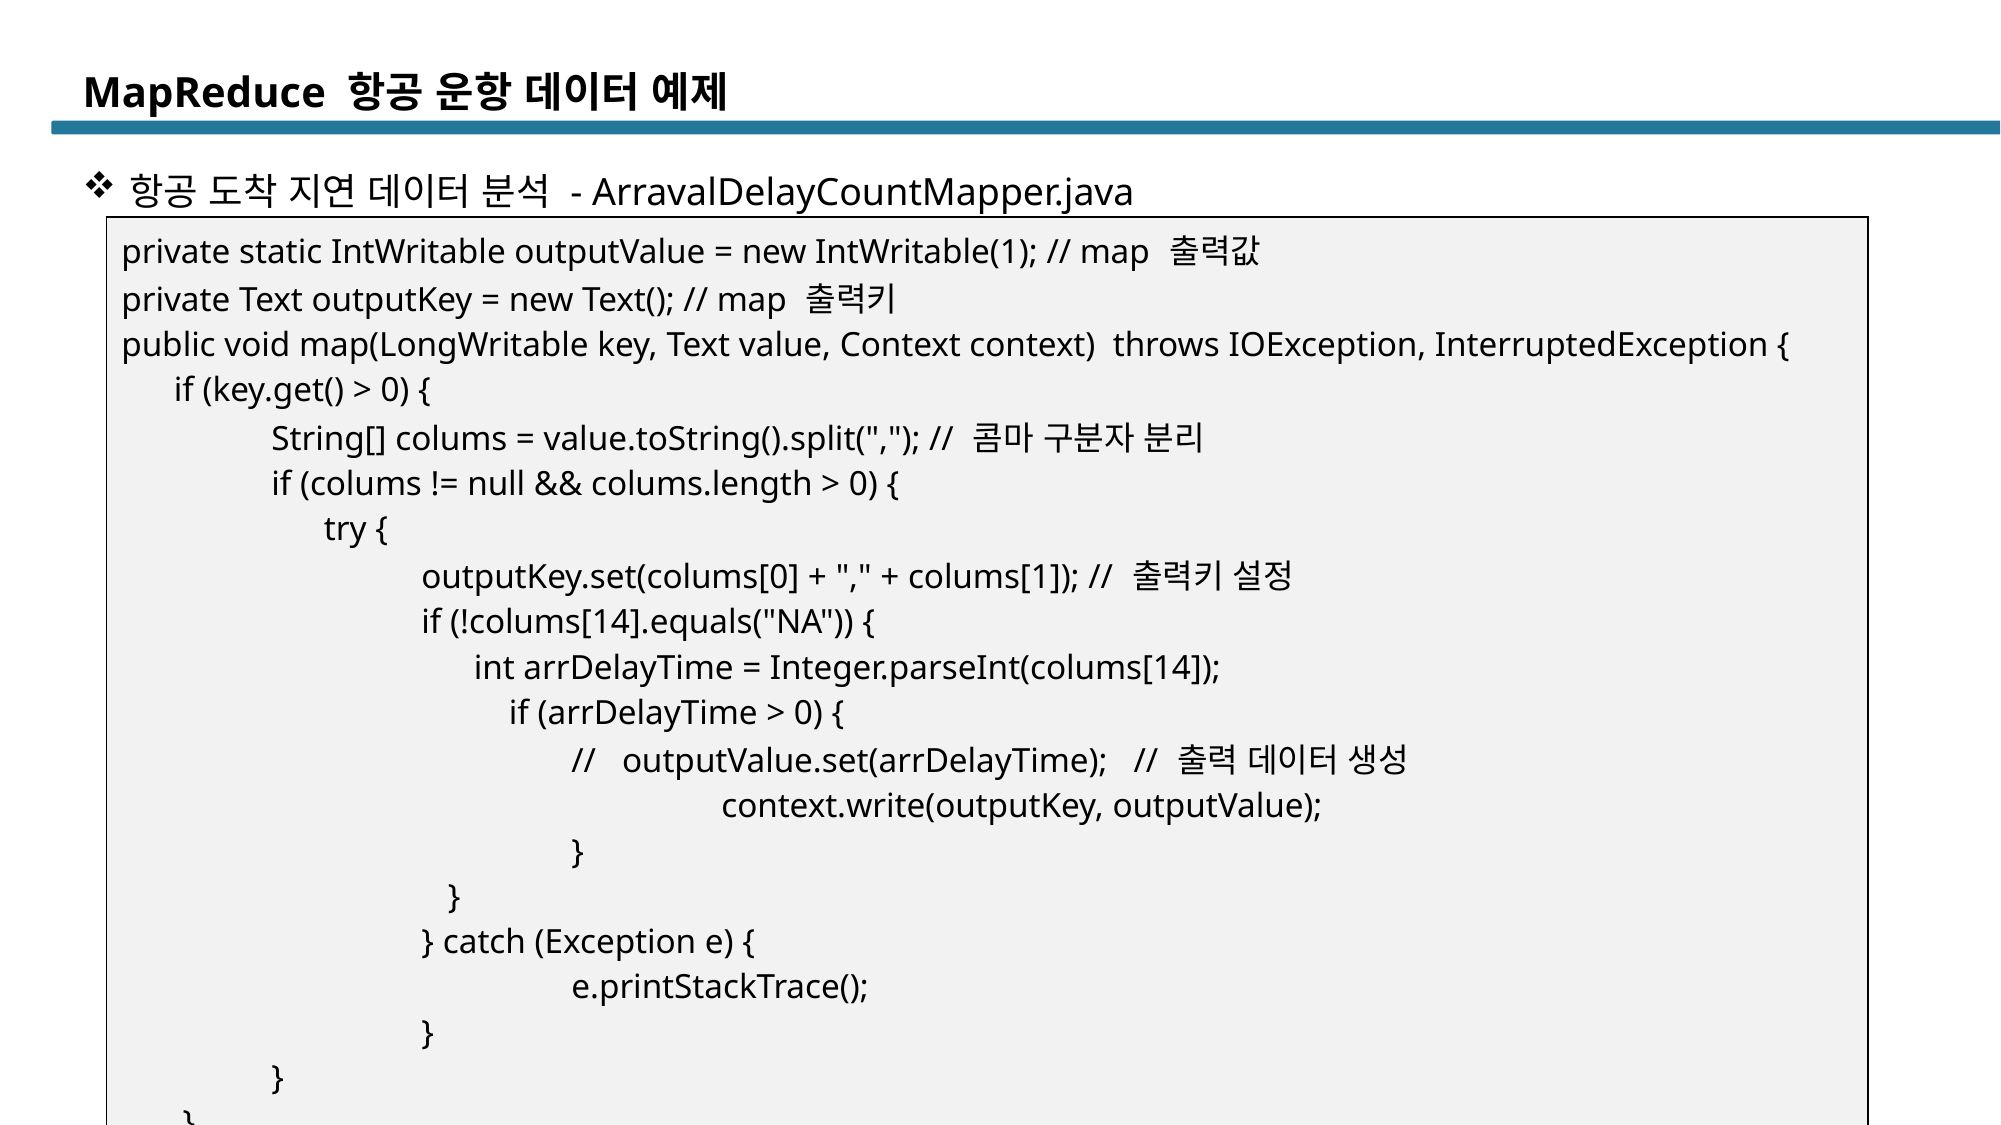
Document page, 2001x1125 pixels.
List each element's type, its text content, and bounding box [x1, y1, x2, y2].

table_header private static IntWritable outputValue = new IntWritable(1); // map 출력값 private Text outputKey = new Text(); // map 출력키 public void map(LongWritable key, Text value, Context context) throws IOException, InterruptedException { if (key.get() > 0) { String[] colums = value.toString().split(","); // 콤마 구분자 분리 if (colums != null && colums.length > 0) { try { outputKey.set(colums[0] + "," + colums[1]); // 출력키 설정 if (!colums[14].equals("NA")) { int arrDelayTime = Integer.parseInt(colums[14]); if (arrDelayTime > 0) { // outputValue.set(arrDelayTime); // 출력 데이터 생성 context.write(outputKey, outputValue); } } } catch (Exception e) { e.printStackTrace(); } } } } [107, 218, 1867, 1125]
text_box 항공 도착 지연 데이터 분석 - ArravalDelayCountMapper.java [67, 160, 1442, 220]
title MapReduce 항공 운항 데이터 예제 [67, 63, 1869, 136]
